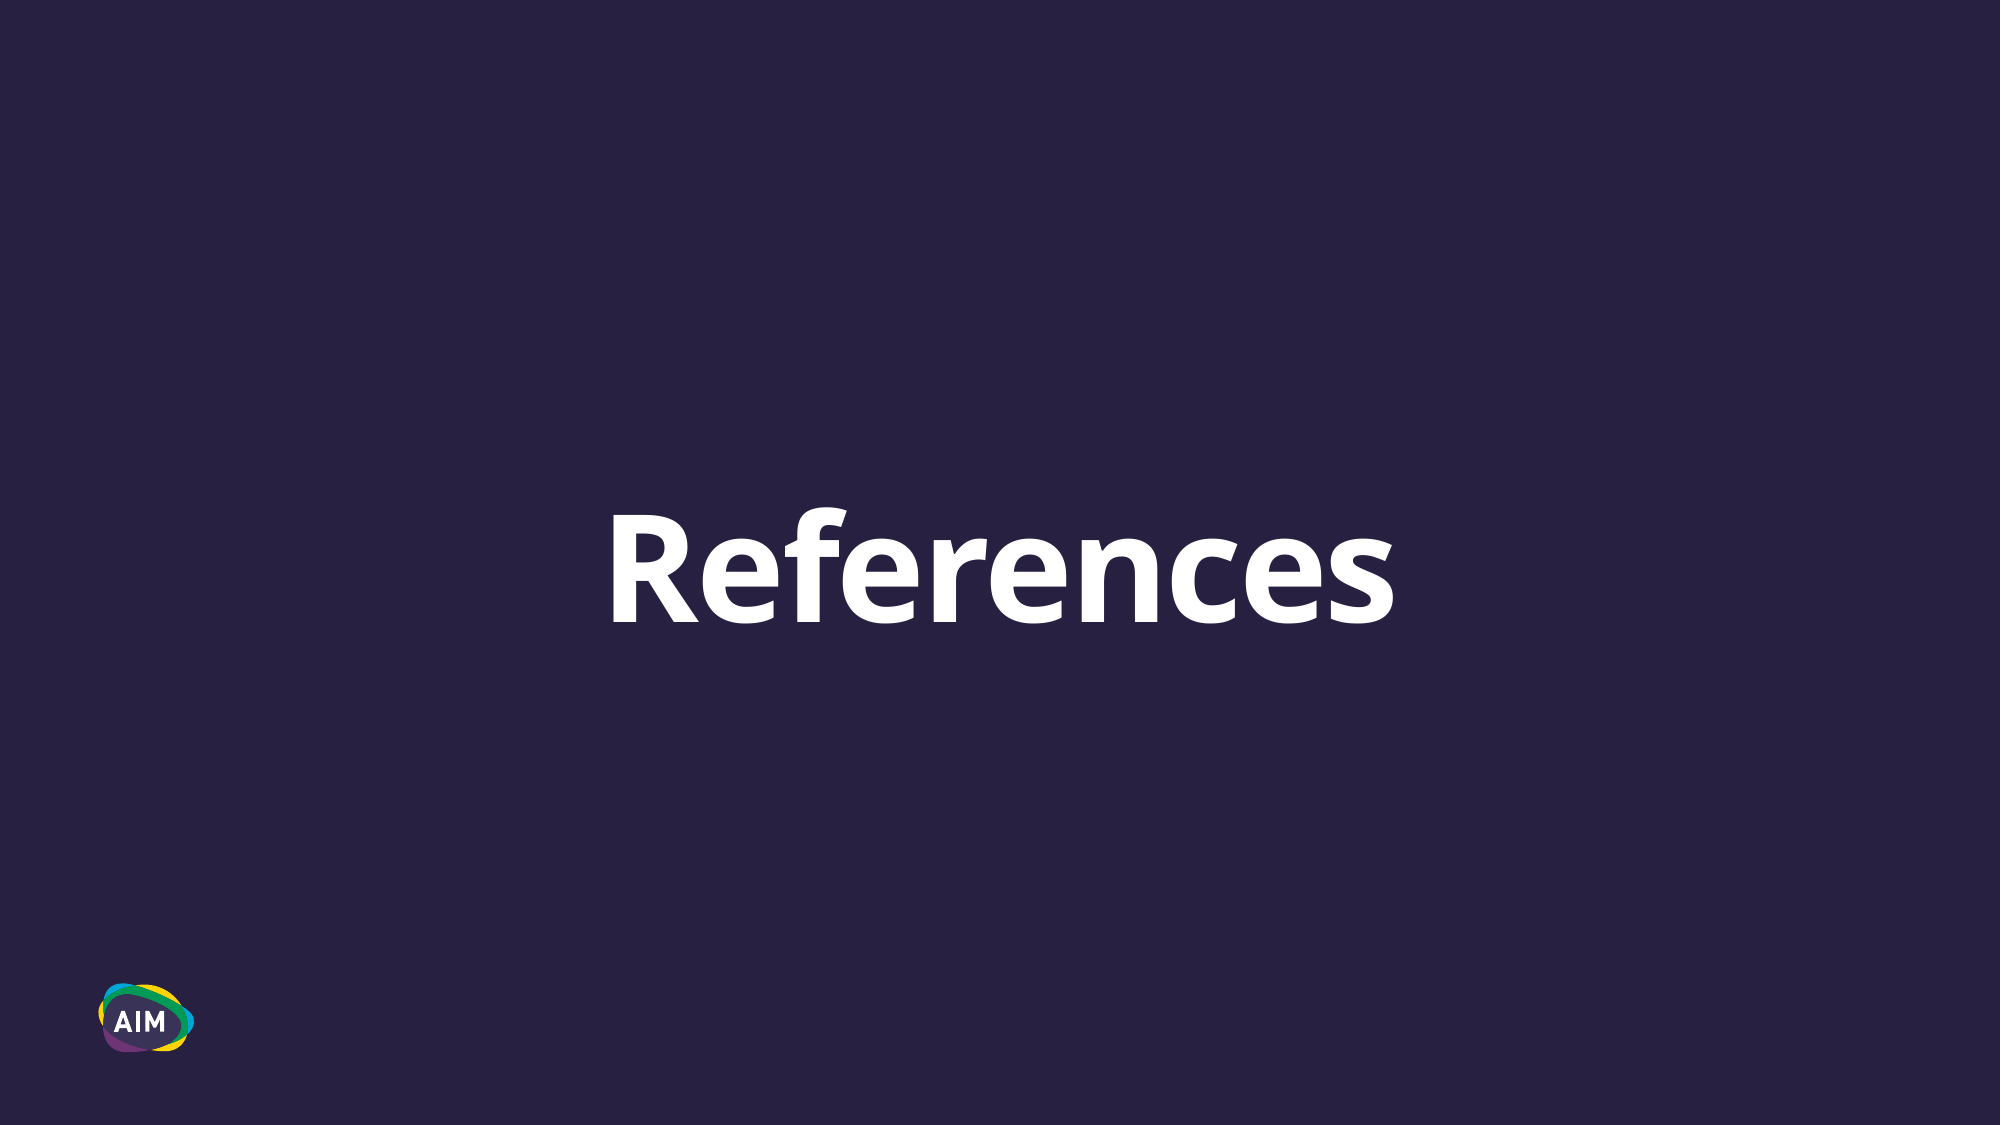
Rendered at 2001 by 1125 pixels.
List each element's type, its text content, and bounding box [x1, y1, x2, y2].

text_box References [168, 362, 1832, 763]
